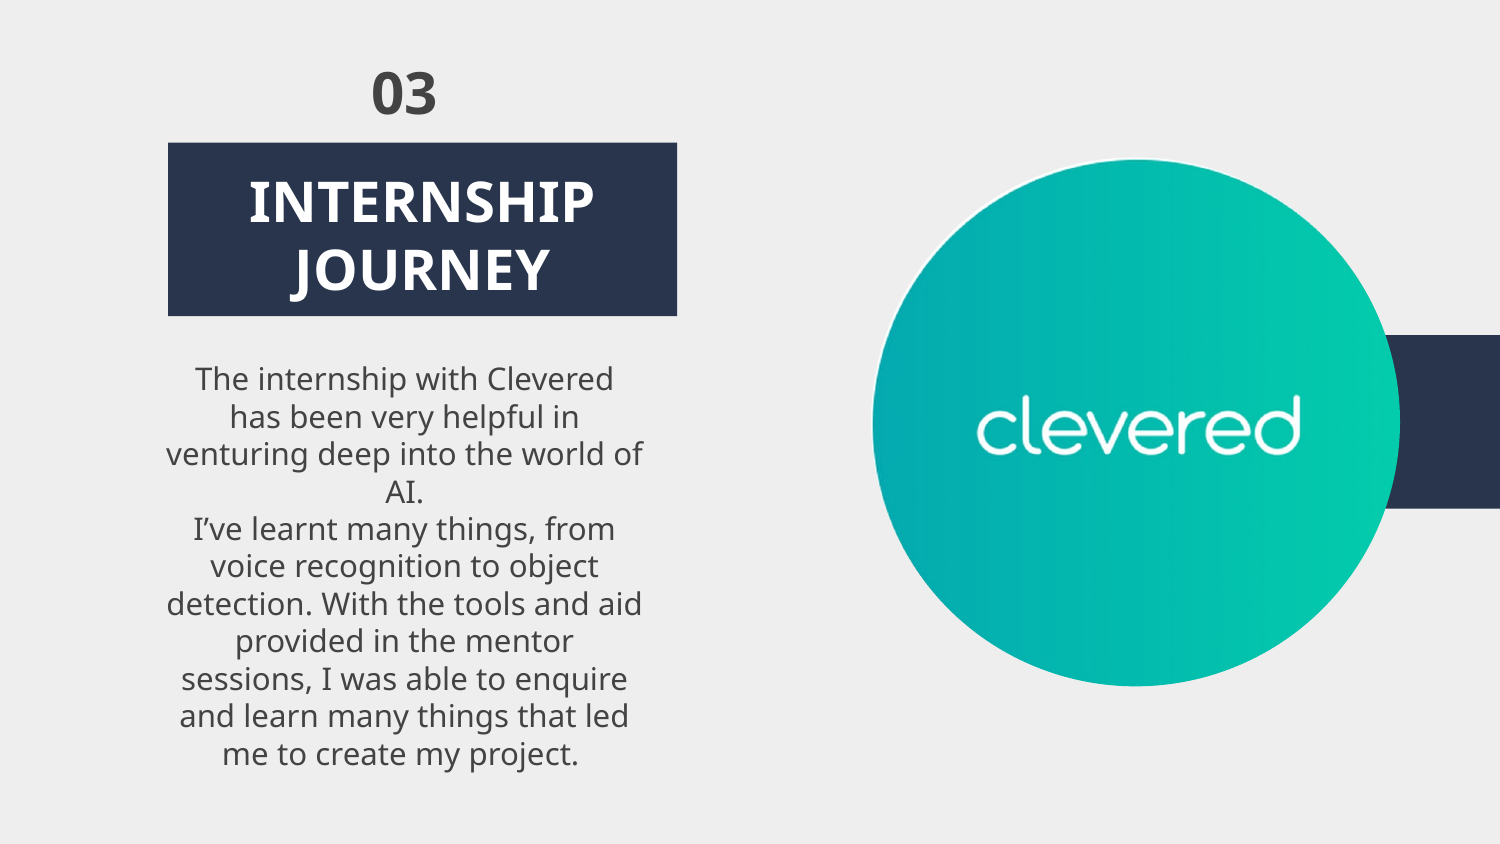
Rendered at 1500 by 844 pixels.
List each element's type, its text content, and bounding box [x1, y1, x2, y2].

subtitle The internship with Clevered has been very helpful in venturing deep into the world of AI. I’ve learnt many things, from voice recognition to object detection. With the tools and aid provided in the mentor sessions, I was able to enquire and learn many things that led me to create my project. [150, 344, 660, 803]
text_box [1405, 335, 1500, 509]
title INTERNSHIP JOURNEY [185, 174, 660, 294]
text_box 03 [354, 41, 456, 142]
text_box [168, 142, 678, 317]
picture [870, 157, 1401, 687]
